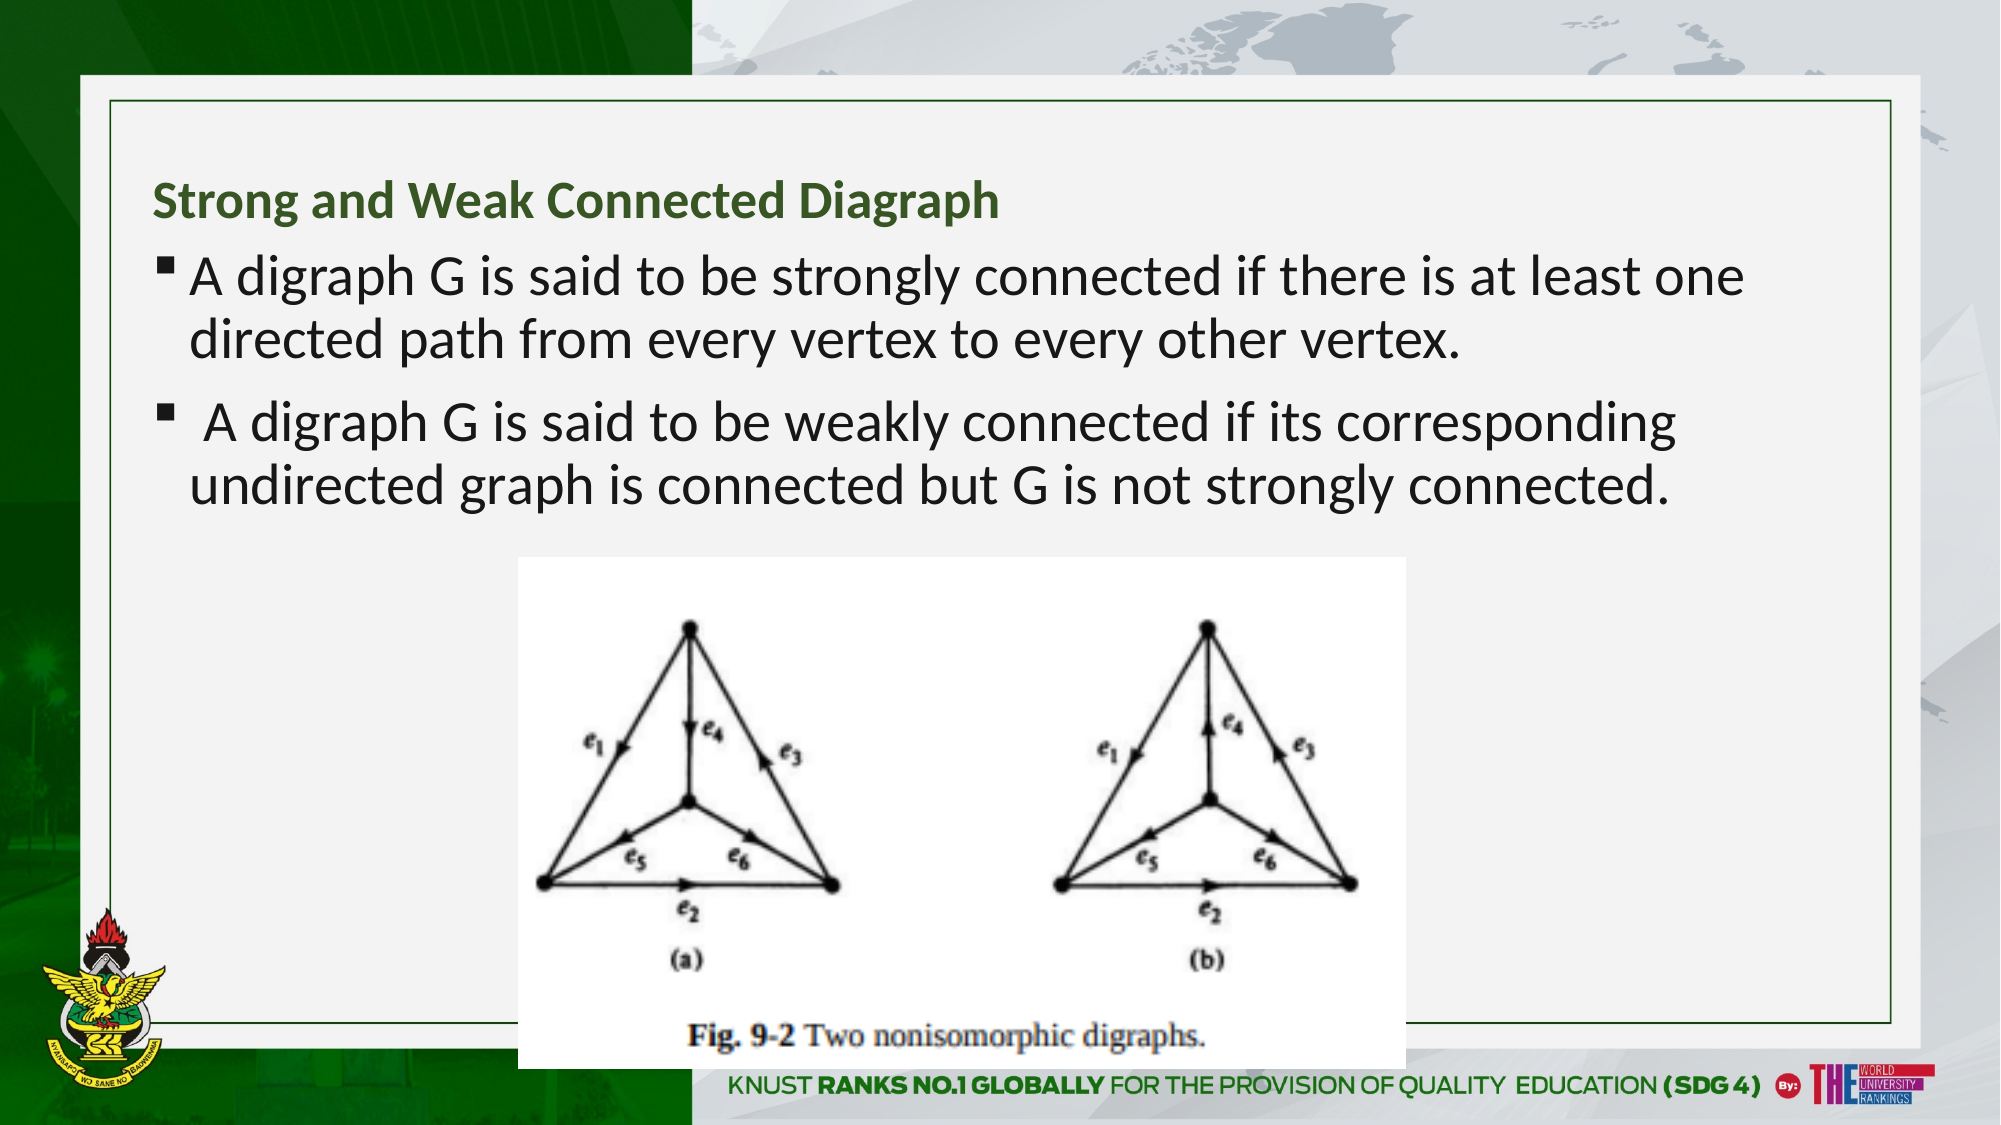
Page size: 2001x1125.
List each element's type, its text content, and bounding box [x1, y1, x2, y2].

list A digraph G is said to be strongly connected if there is at least one directed path from every vertex to every other vertex. A digraph G is said to be weakly connected if its corresponding undirected graph is connected but G is not strongly connected. [137, 237, 1863, 995]
title Strong and Weak Connected Diagraph [137, 163, 1863, 237]
picture [0, 0, 2001, 1125]
